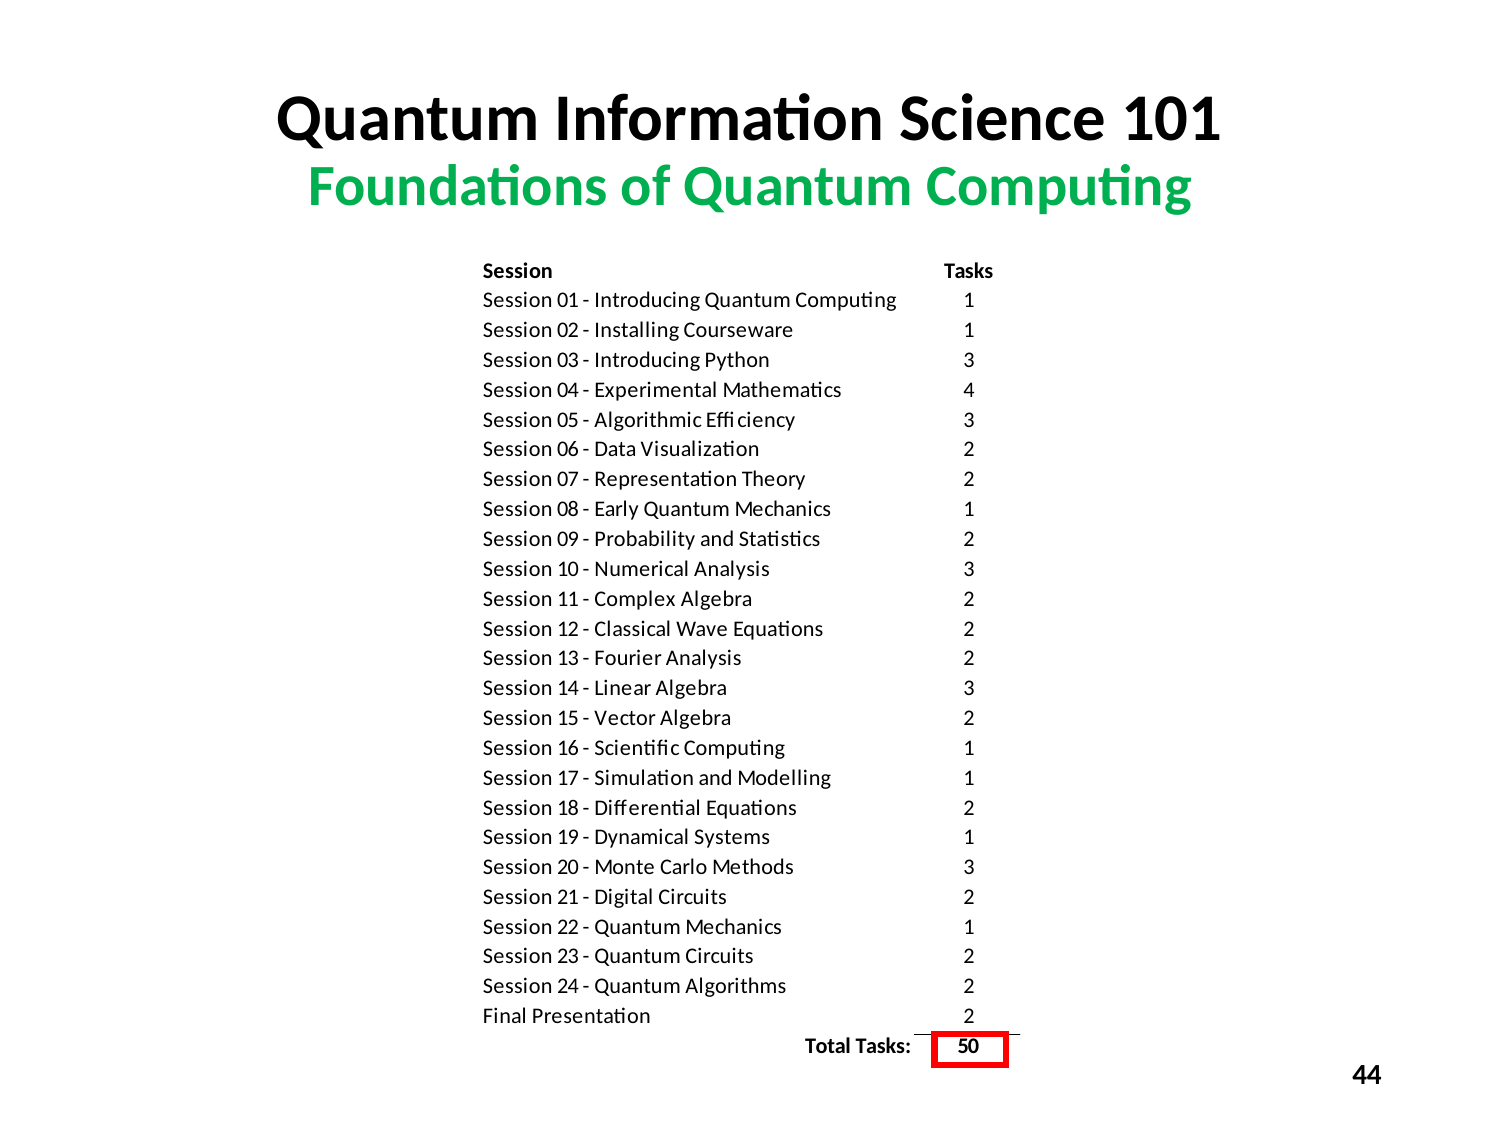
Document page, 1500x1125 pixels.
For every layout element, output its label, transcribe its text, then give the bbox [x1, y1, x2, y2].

title Quantum Information Science 101 Foundations of Quantum Computing [103, 59, 1397, 241]
slide_number 44 [1059, 1042, 1397, 1103]
picture [478, 258, 1022, 1066]
